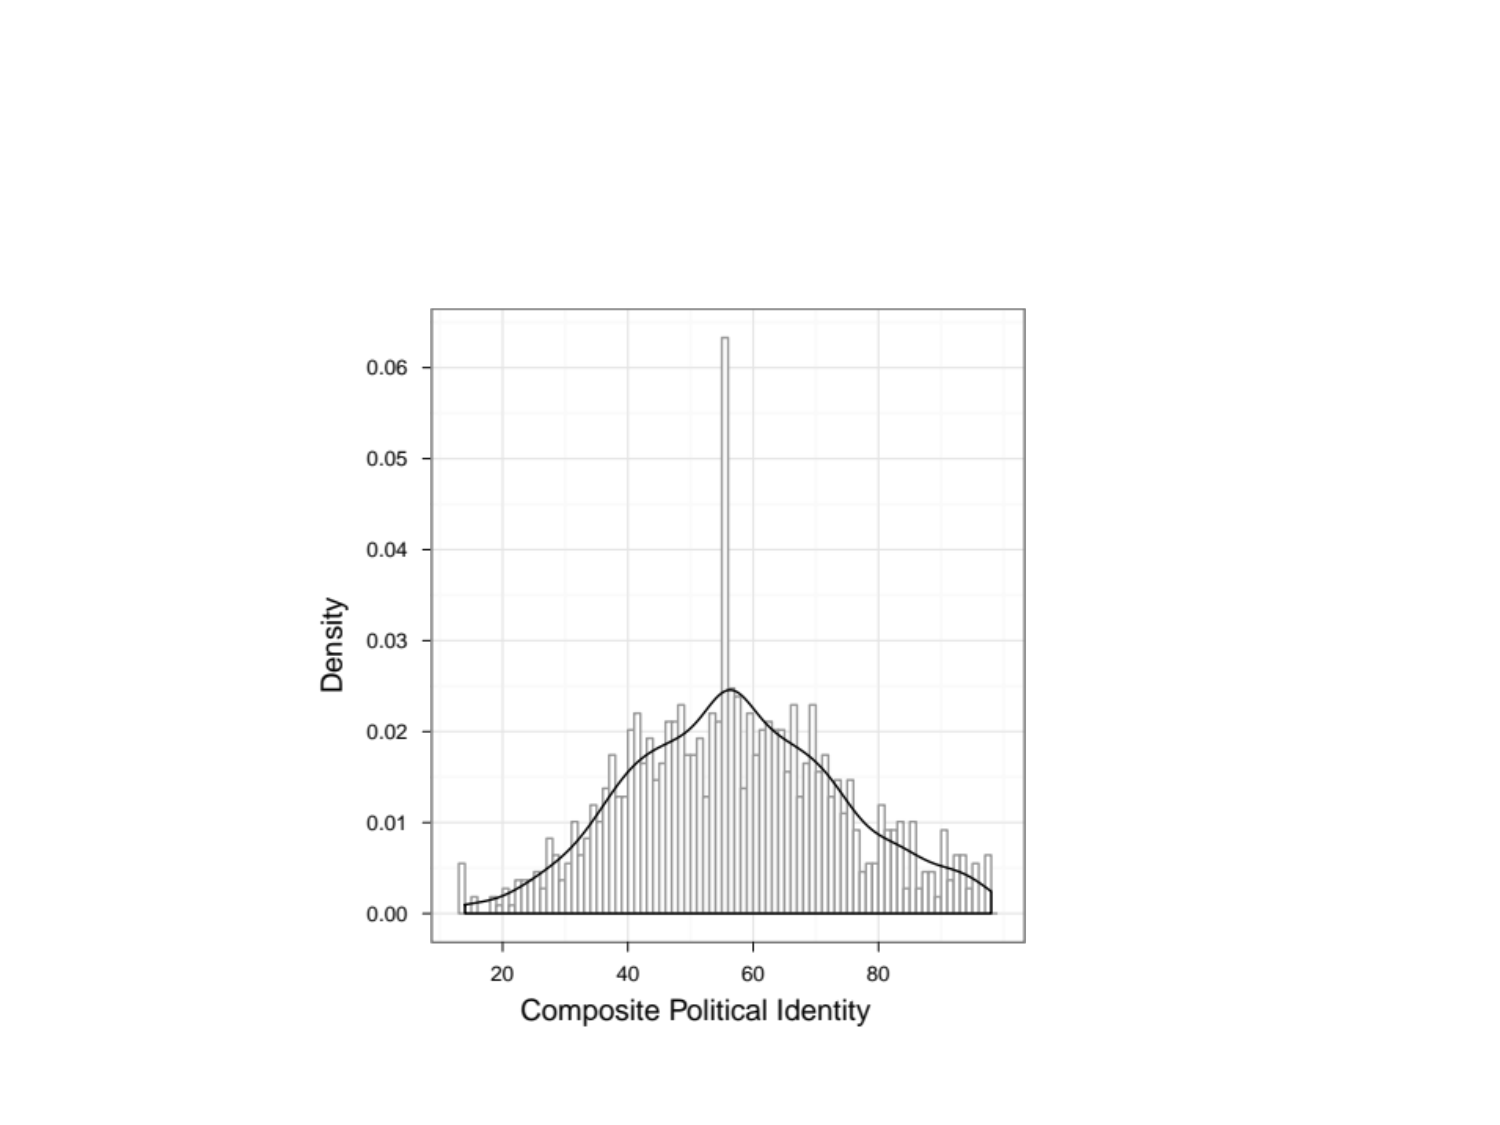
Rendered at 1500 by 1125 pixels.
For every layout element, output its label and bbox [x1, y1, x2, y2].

picture [316, 279, 1067, 1030]
